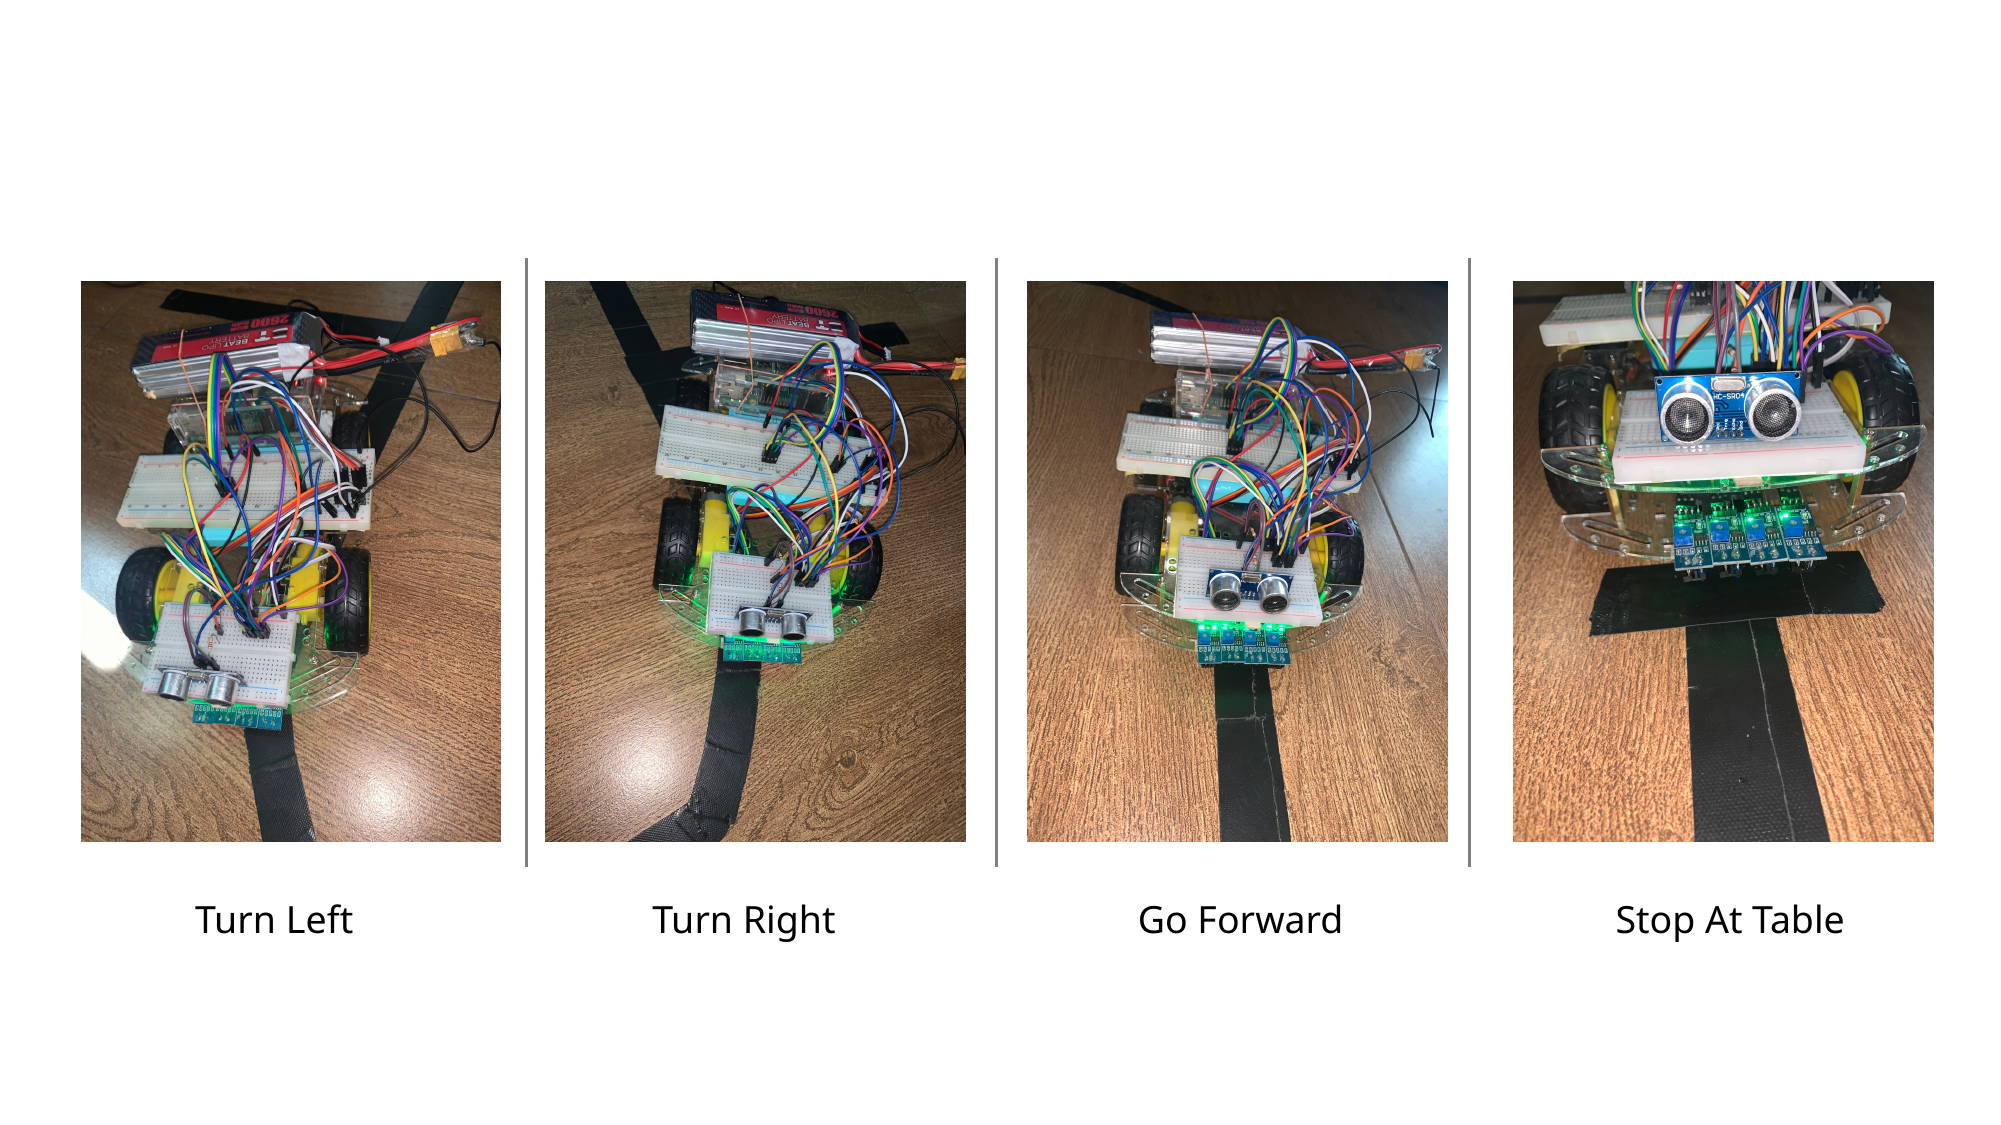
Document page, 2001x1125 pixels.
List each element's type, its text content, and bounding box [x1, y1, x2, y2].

picture [80, 281, 502, 843]
text_box Turn Left [180, 889, 369, 949]
picture [1513, 281, 1934, 843]
text_box Turn Right [637, 889, 910, 949]
picture [1026, 281, 1448, 843]
text_box Go Forward [1123, 889, 1359, 949]
text_box Stop At Table [1600, 889, 1861, 949]
picture [544, 281, 966, 843]
